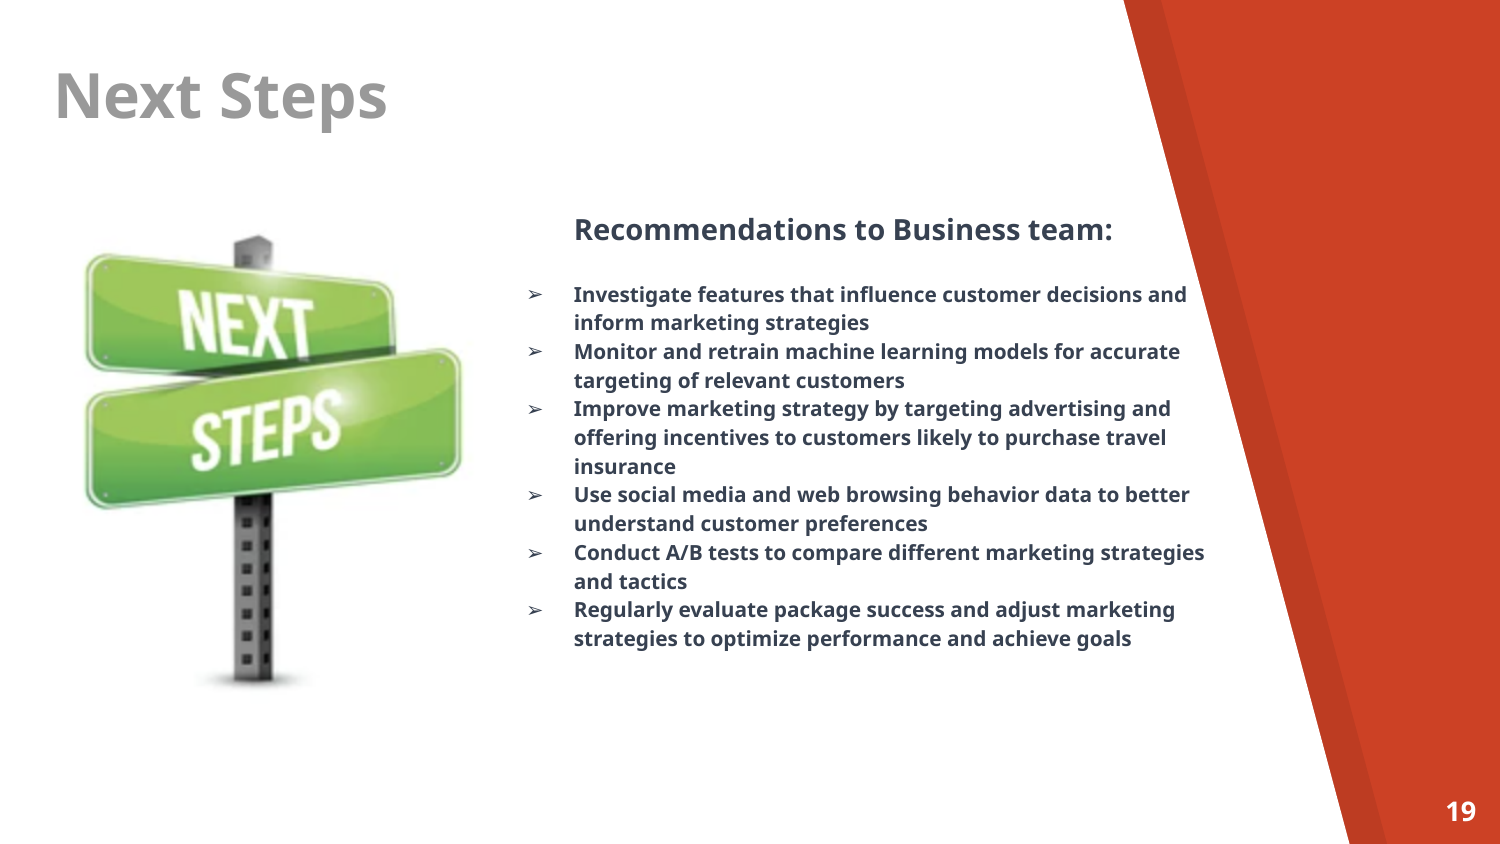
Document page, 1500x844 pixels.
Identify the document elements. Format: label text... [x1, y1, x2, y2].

slide_number ‹#› [1401, 779, 1492, 844]
picture [37, 190, 485, 725]
text_box Next Steps [38, 40, 893, 146]
text_box Recommendations to Business team: Investigate features that influence customer decisions and inform marketing strategies Monitor and retrain machine learning models for accurate targeting of relevant customers Improve marketing strategy by targeting advertising and offering incentives to customers likely to purchase travel insurance Use social media and web browsing behavior data to better understand customer preferences Conduct A/B tests to compare different marketing strategies and tactics Regularly evaluate package success and adjust marketing strategies to optimize performance and achieve goals [487, 191, 1241, 666]
